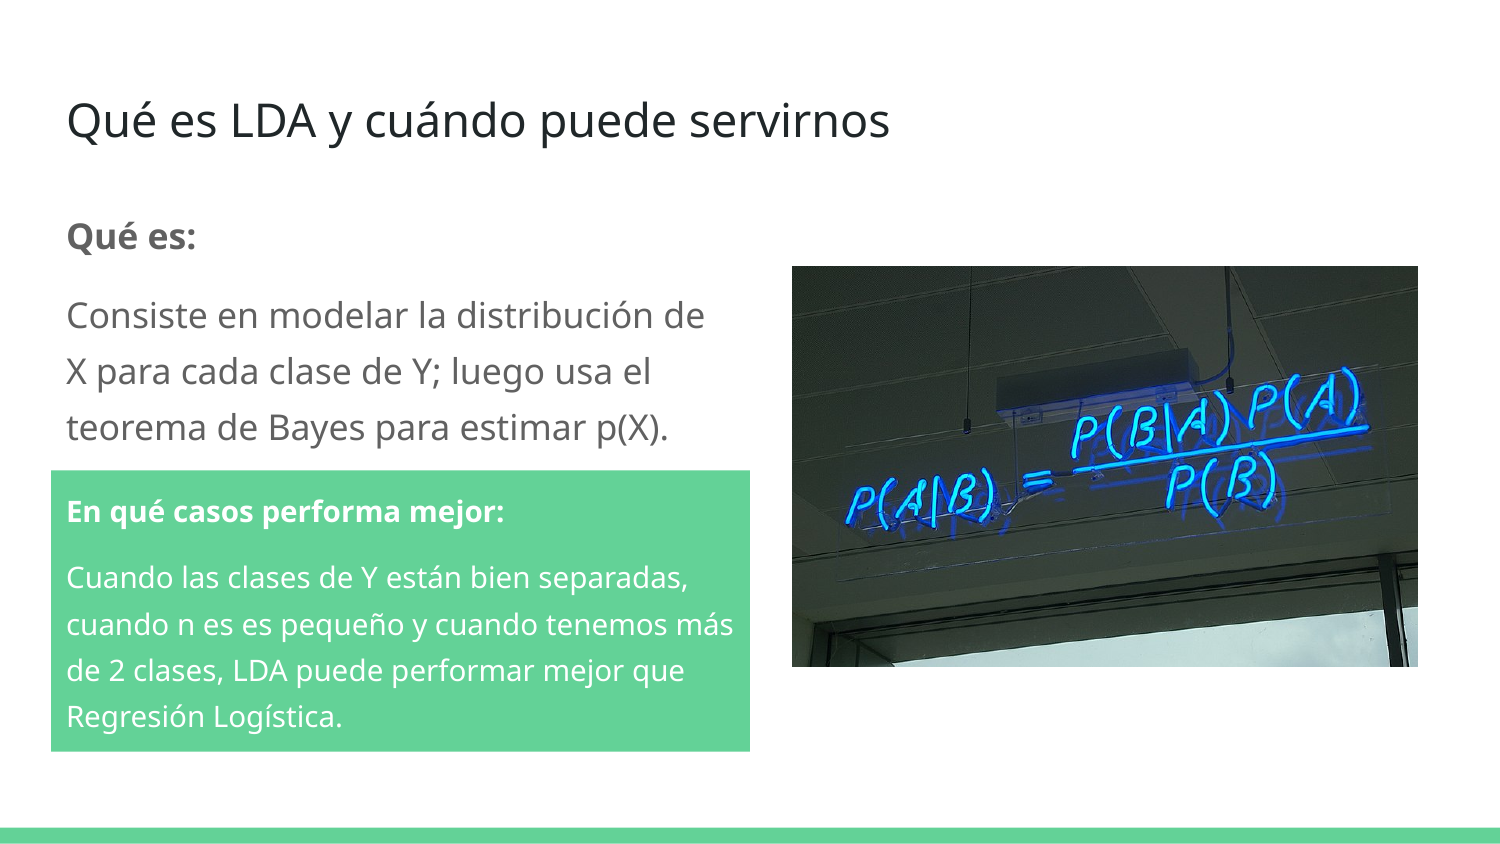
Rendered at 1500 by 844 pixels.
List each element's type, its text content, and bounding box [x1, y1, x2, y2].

list En qué casos performa mejor: Cuando las clases de Y están bien separadas, cuando n es es pequeño y cuando tenemos más de 2 clases, LDA puede performar mejor que Regresión Logística. [51, 470, 750, 752]
list Qué es: Consiste en modelar la distribución de X para cada clase de Y; luego usa el teorema de Bayes para estimar p(X). [51, 189, 750, 470]
picture [792, 266, 1418, 668]
title Qué es LDA y cuándo puede servirnos [51, 72, 1449, 167]
